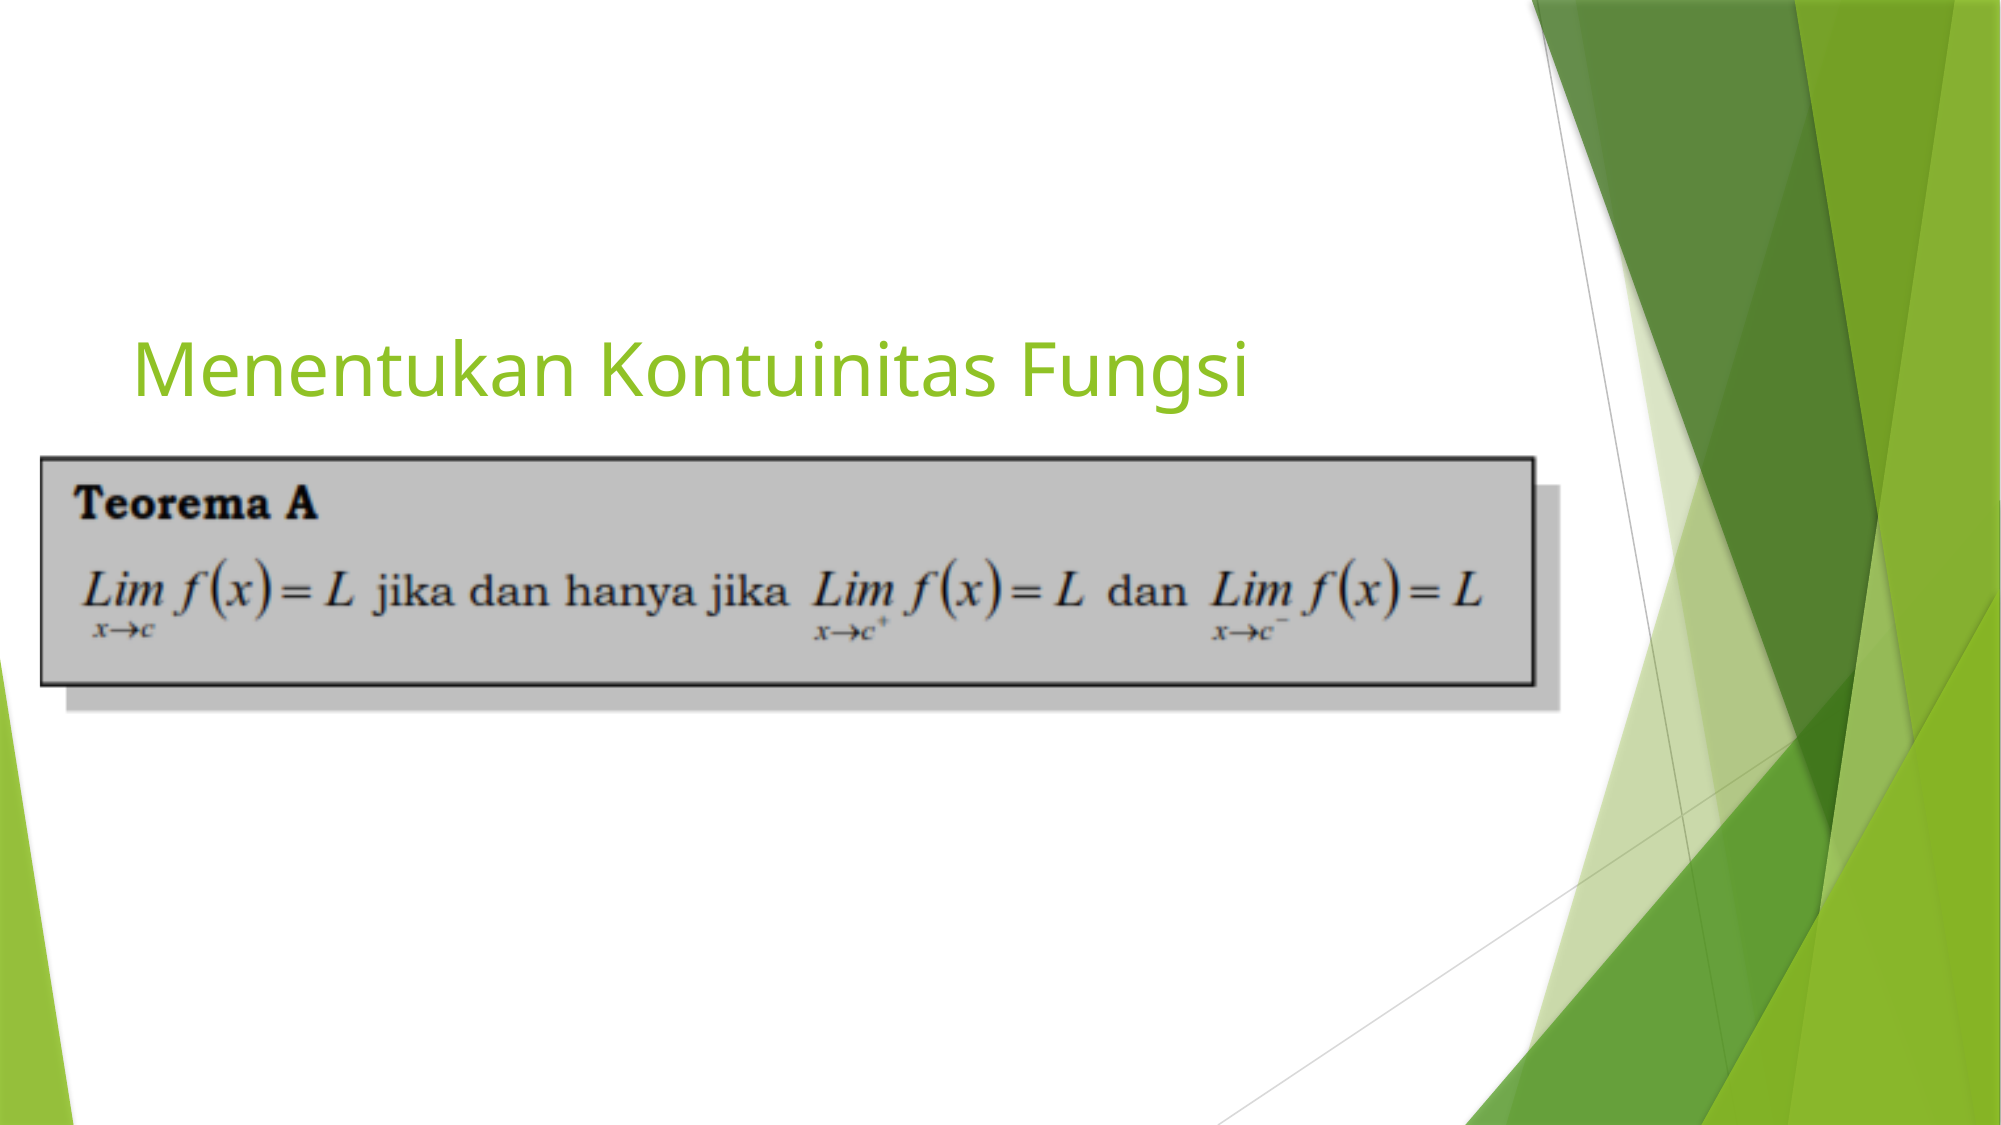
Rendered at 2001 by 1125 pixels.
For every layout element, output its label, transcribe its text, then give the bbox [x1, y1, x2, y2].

picture [39, 422, 1604, 754]
title Menentukan Kontuinitas Fungsi [116, 314, 1527, 420]
